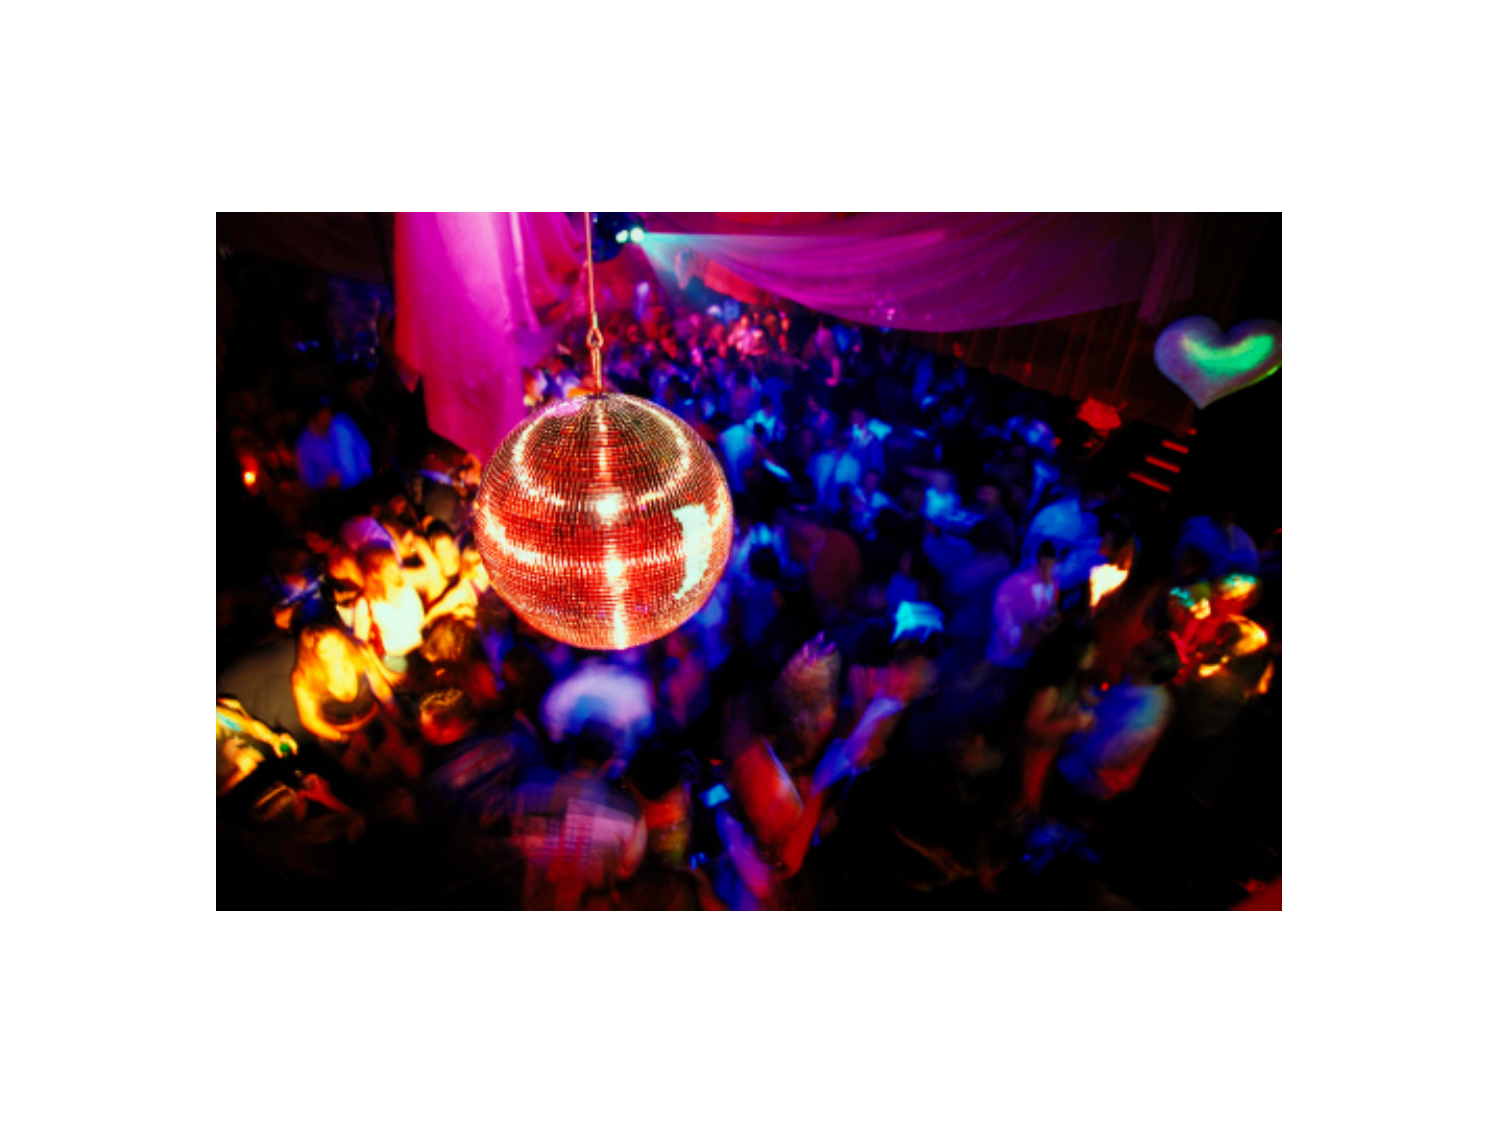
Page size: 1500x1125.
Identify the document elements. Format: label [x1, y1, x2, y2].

picture [216, 212, 1282, 911]
